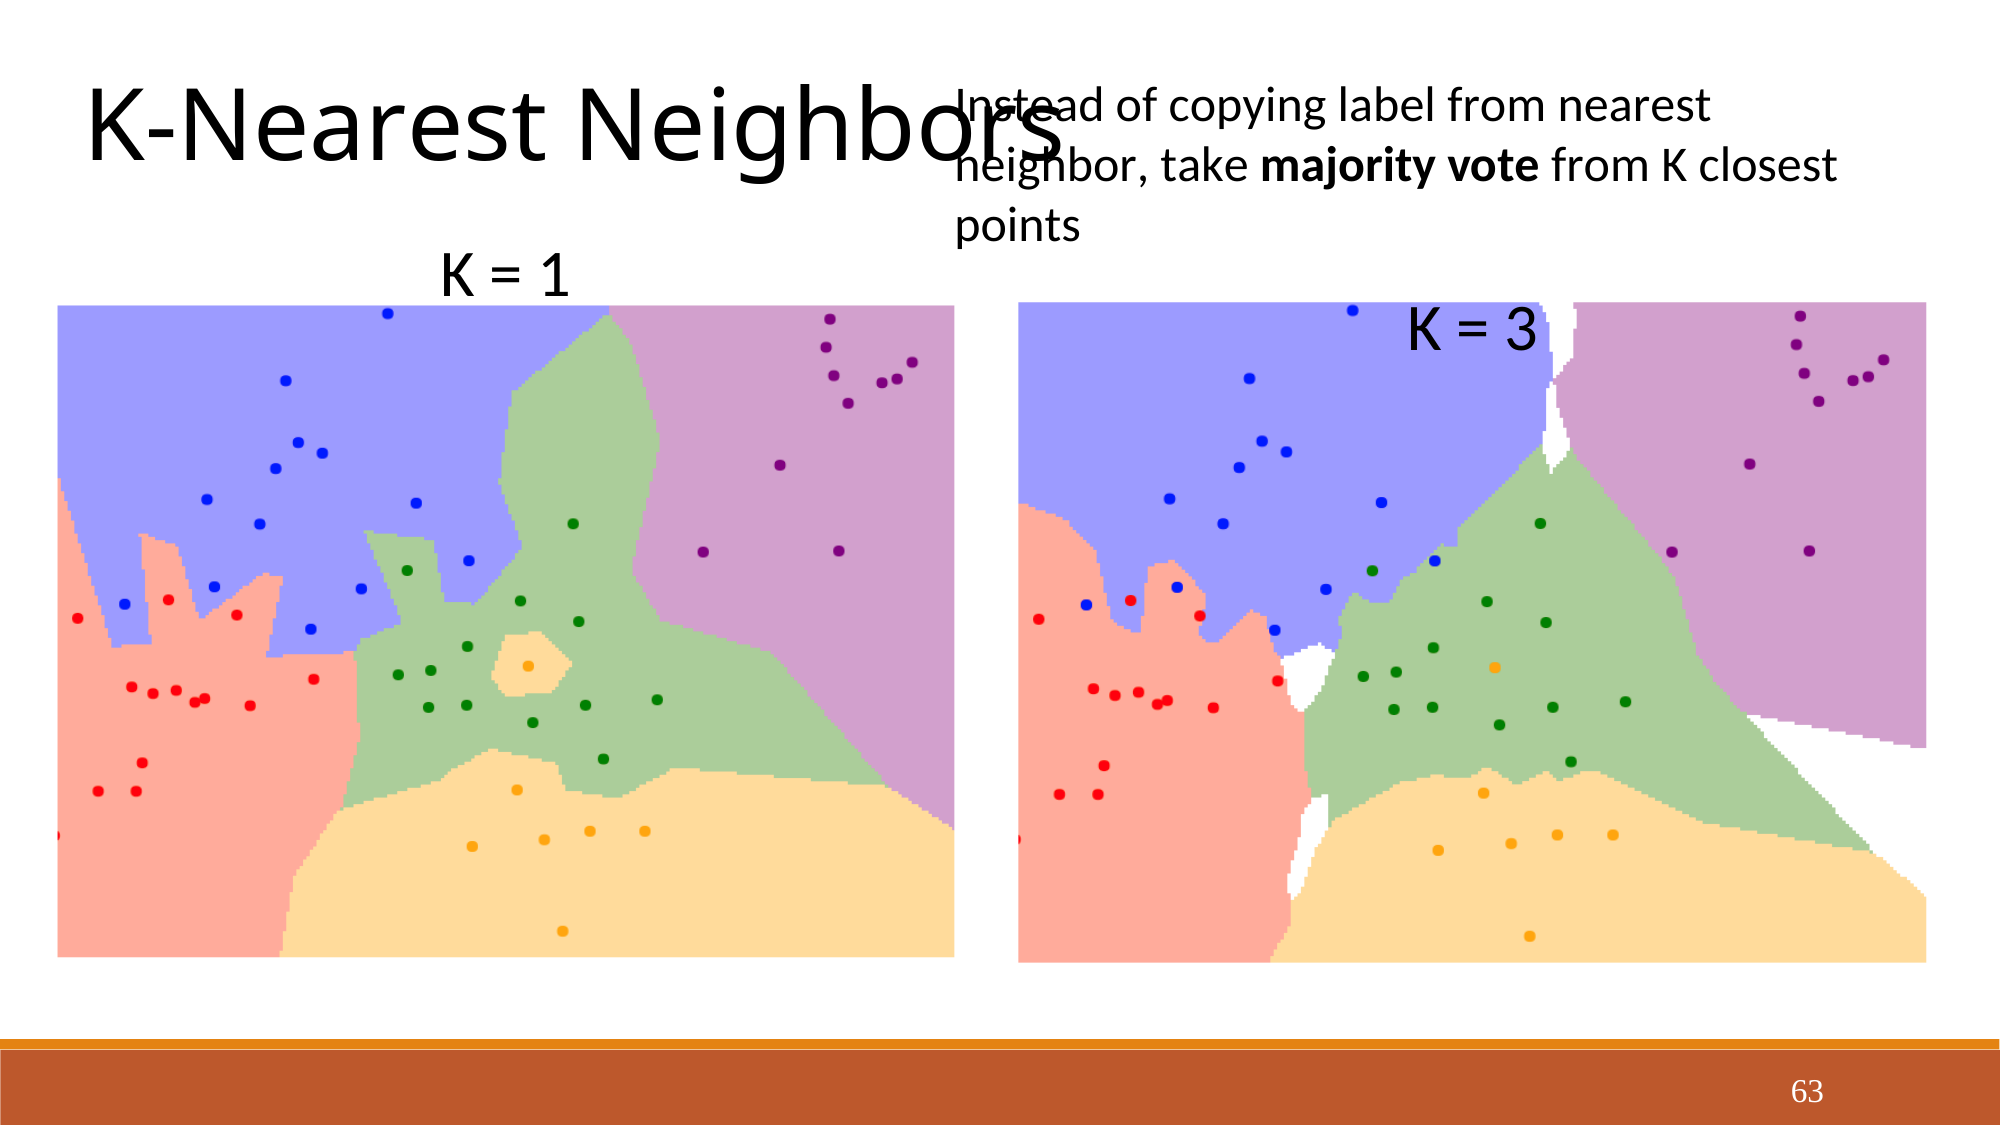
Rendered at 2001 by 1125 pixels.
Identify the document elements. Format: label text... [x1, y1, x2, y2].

text_box [1015, 299, 1932, 966]
text_box [52, 299, 960, 966]
text_box Instead of copying label from nearest neighbor, take majority vote from K closest points K = 3 [952, 71, 1910, 364]
text_box K = 1 [438, 229, 575, 310]
slide_number 63 [1624, 1059, 1840, 1120]
text_box K-Nearest Neighbors [12, 52, 1849, 181]
